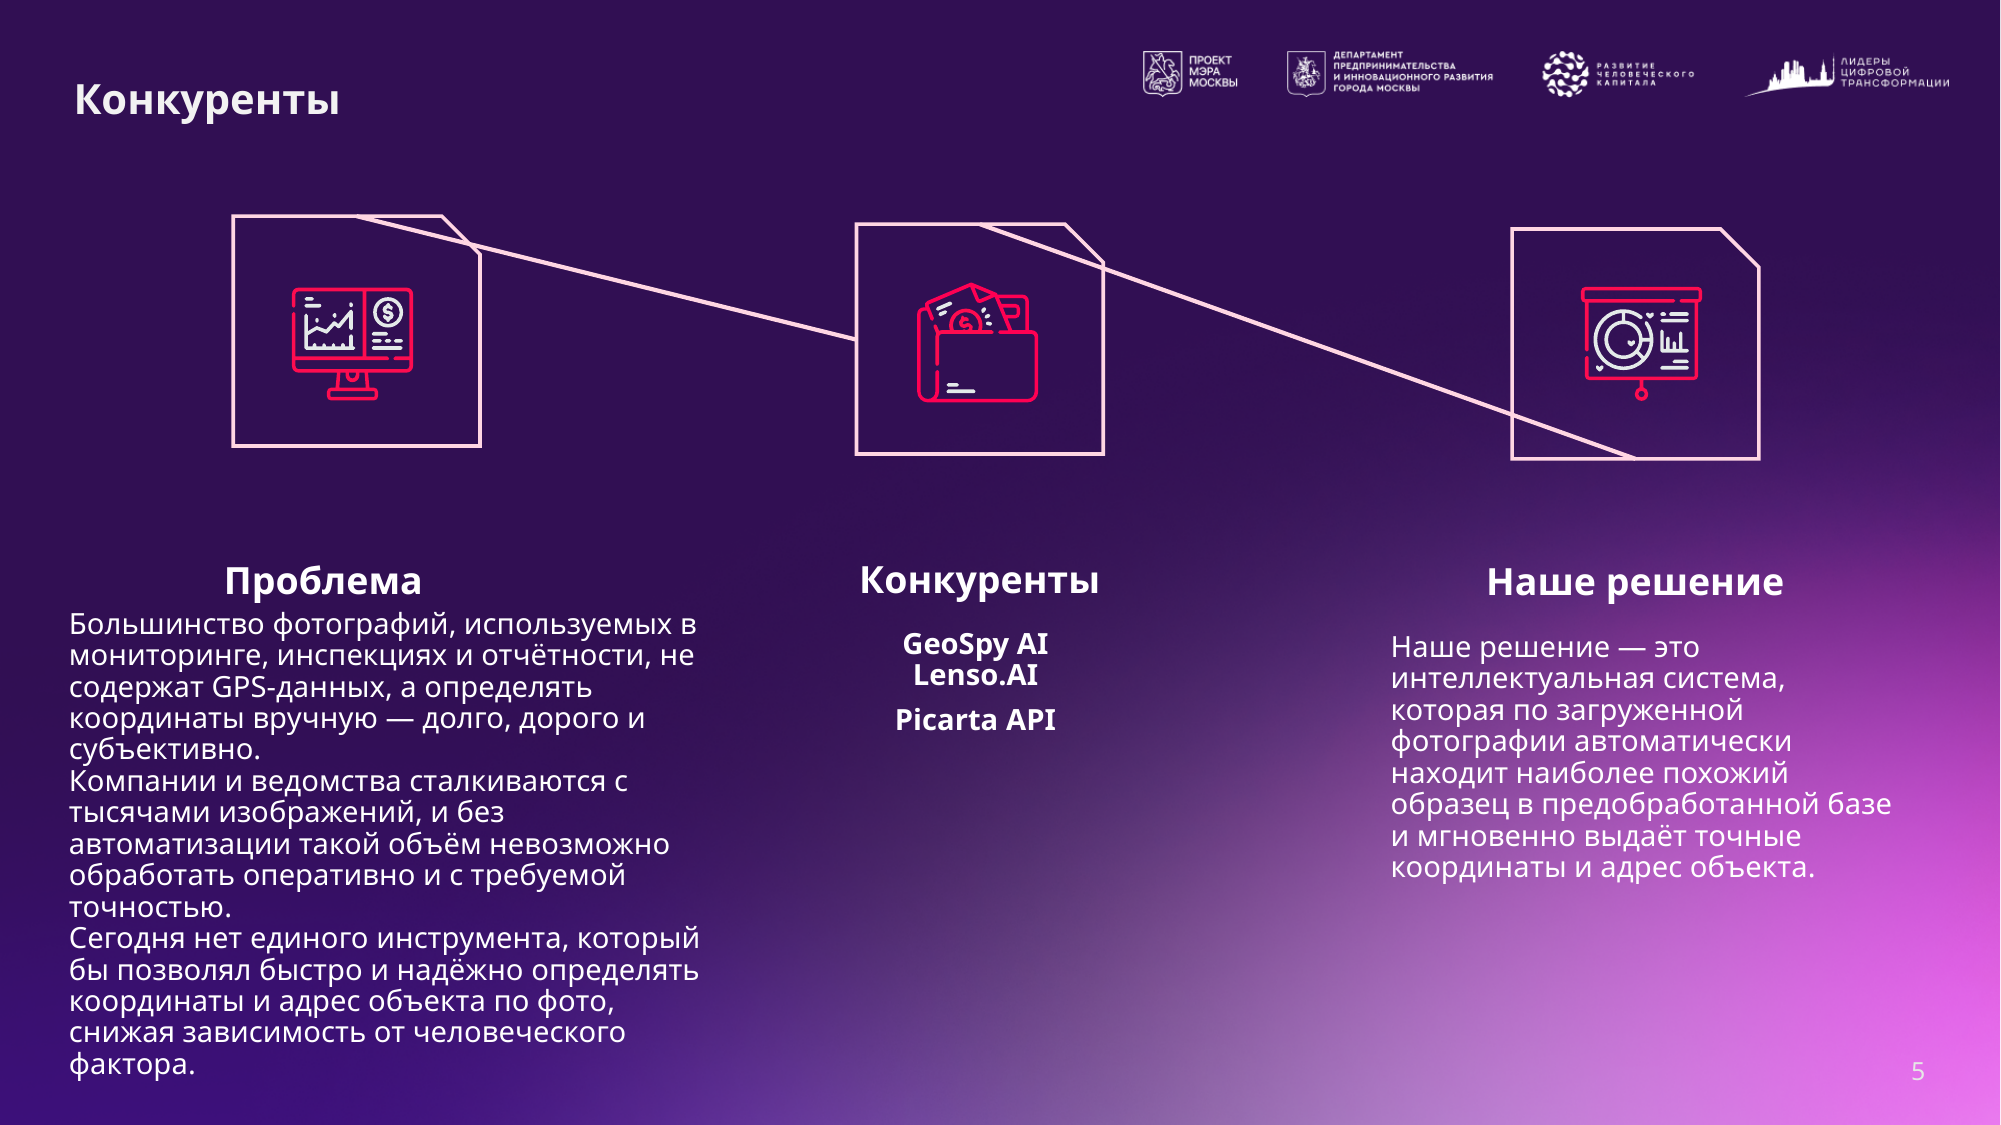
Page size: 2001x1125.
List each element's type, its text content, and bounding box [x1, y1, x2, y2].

text_box [232, 215, 482, 447]
text_box [855, 223, 1105, 455]
title Конкуренты [58, 69, 1677, 131]
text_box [291, 287, 414, 401]
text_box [917, 282, 1039, 403]
list Наше решение — это интеллектуальная система, которая по загруженной фотографии автоматически находит наиболее похожий образец в предобработанной базе и мгновенно выдаёт точные координаты и адрес объекта. [1375, 625, 1911, 1015]
list Большинство фотографий, используемых в мониторинге, инспекциях и отчётности, не содержат GPS-данных, а определять координаты вручную — долго, дорого и субъективно. Компании и ведомства сталкиваются с тысячами изображений, и без автоматизации такой объём невозможно обработать оперативно и с требуемой точностью. Сегодня нет единого инструмента, который бы позволял быстро и надёжно определять координаты и адрес объекта по фото, снижая зависимость от человеческого фактора. [53, 601, 743, 992]
picture [0, 0, 2001, 1125]
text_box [1580, 286, 1703, 401]
text_box Проблема [209, 549, 439, 610]
text_box [1511, 227, 1760, 460]
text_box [480, 330, 856, 340]
text_box Конкуренты [844, 549, 1116, 609]
list GeoSpy AI Lenso.AI Picarta API [707, 621, 1244, 1012]
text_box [1103, 339, 1513, 344]
text_box Наше решение [1471, 550, 1800, 611]
slide_number 5 [1872, 1042, 1964, 1103]
